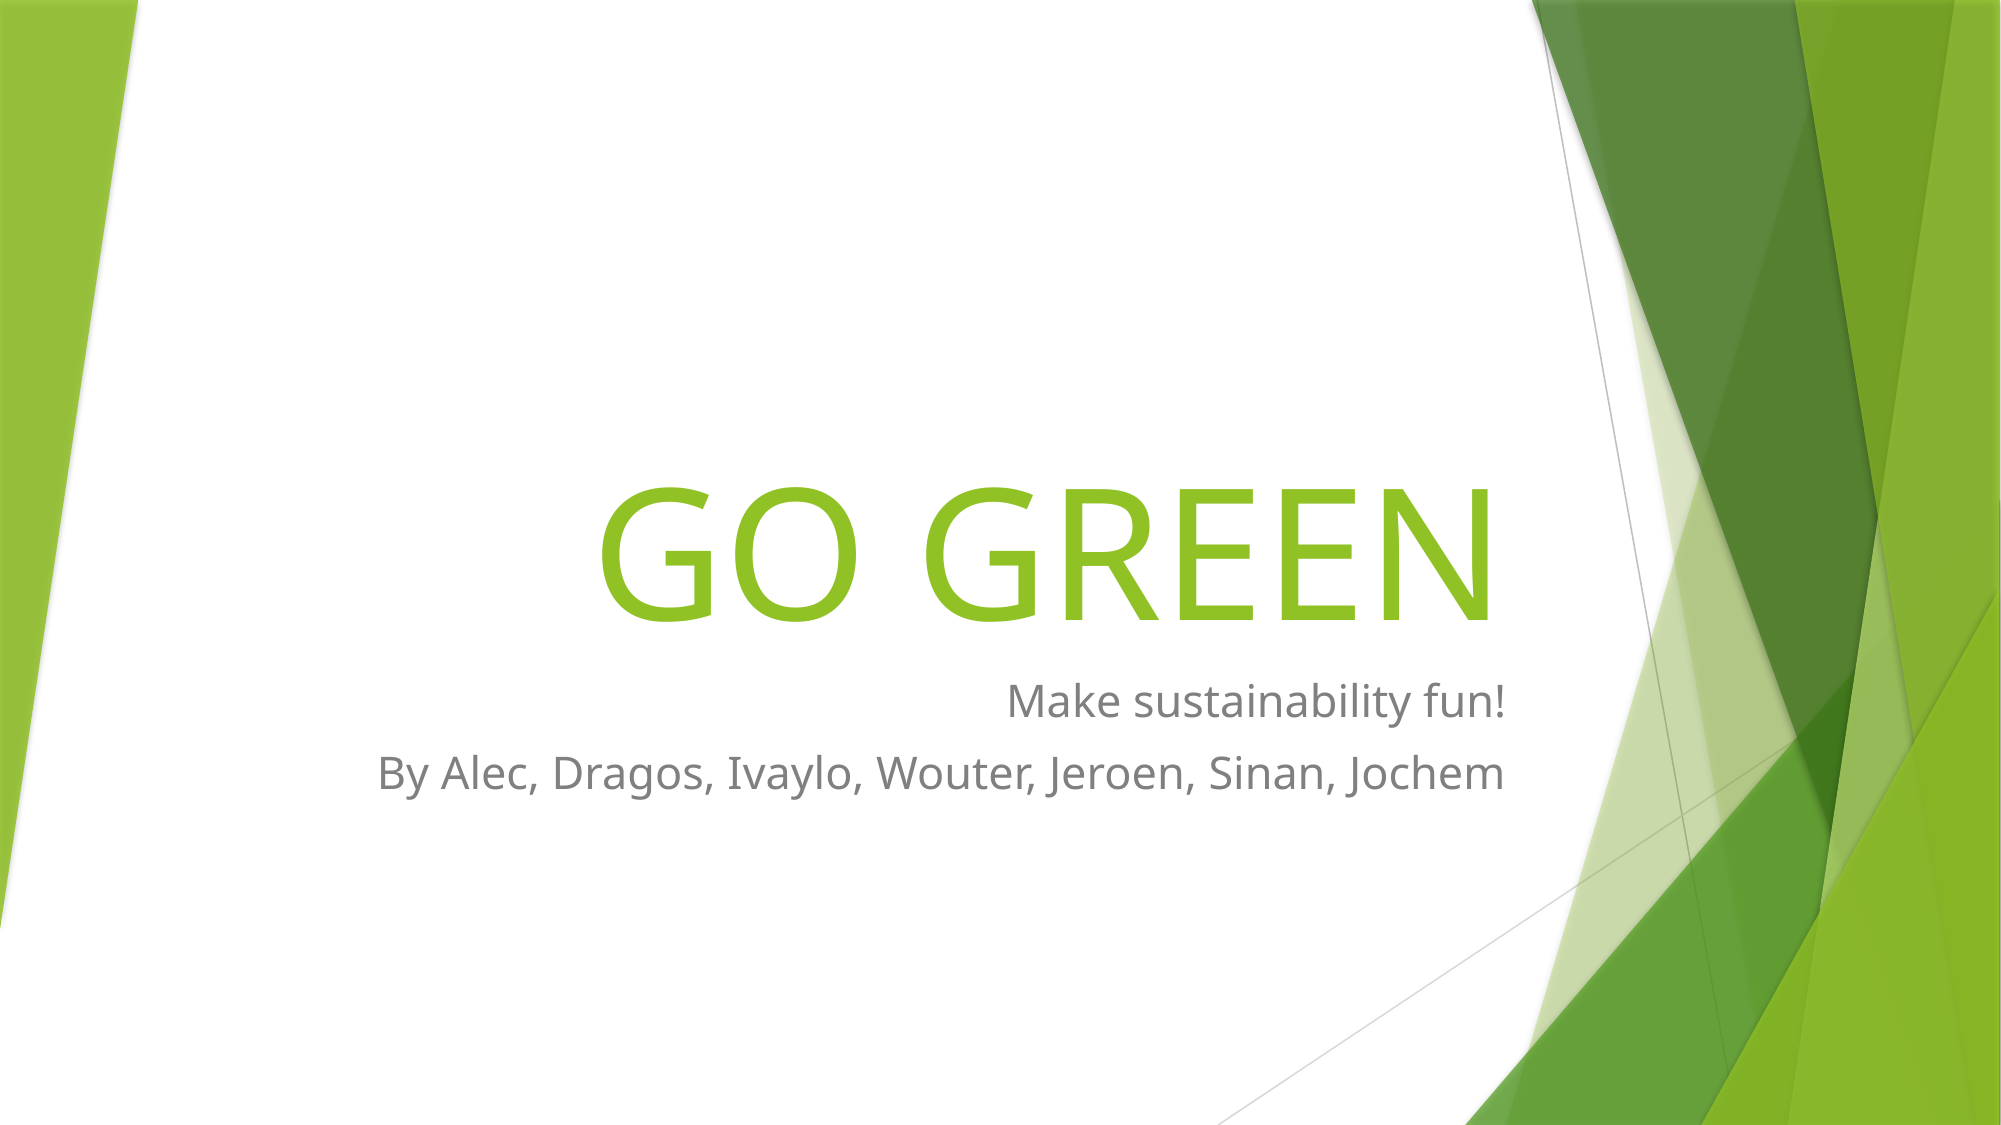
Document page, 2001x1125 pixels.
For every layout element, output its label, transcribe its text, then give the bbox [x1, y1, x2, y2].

title GO GREEN [247, 394, 1522, 664]
subtitle Make sustainability fun! By Alec, Dragos, Ivaylo, Wouter, Jeroen, Sinan, Jochem [247, 664, 1522, 845]
